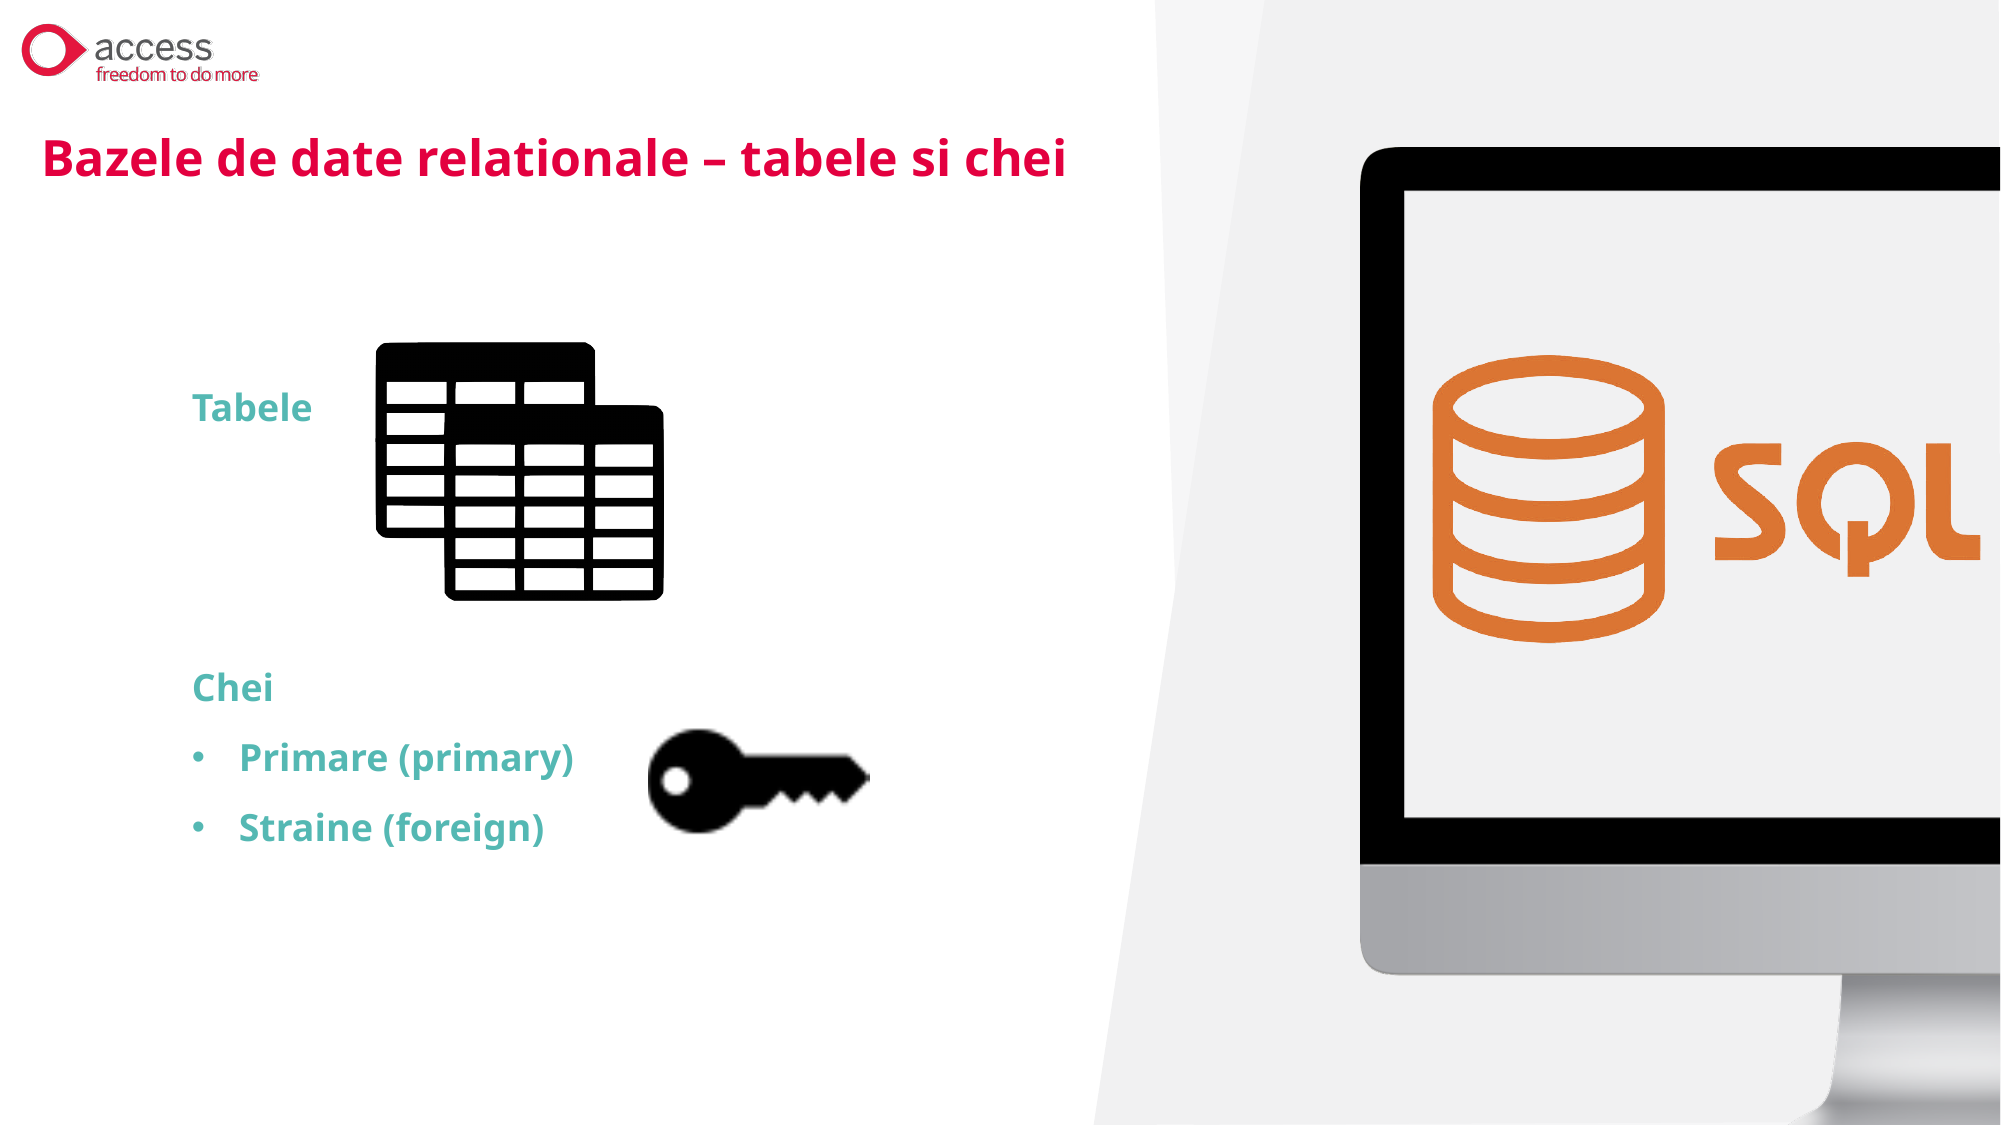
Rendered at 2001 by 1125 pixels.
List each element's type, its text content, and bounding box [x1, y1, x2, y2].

picture [2, 23, 279, 82]
picture [1360, 147, 2001, 1125]
text_box Tabele Chei Primare (primary) Straine (foreign) [177, 376, 1105, 991]
title Bazele de date relationale – tabele si chei [39, 101, 1105, 195]
picture [375, 342, 664, 601]
picture [648, 672, 870, 893]
